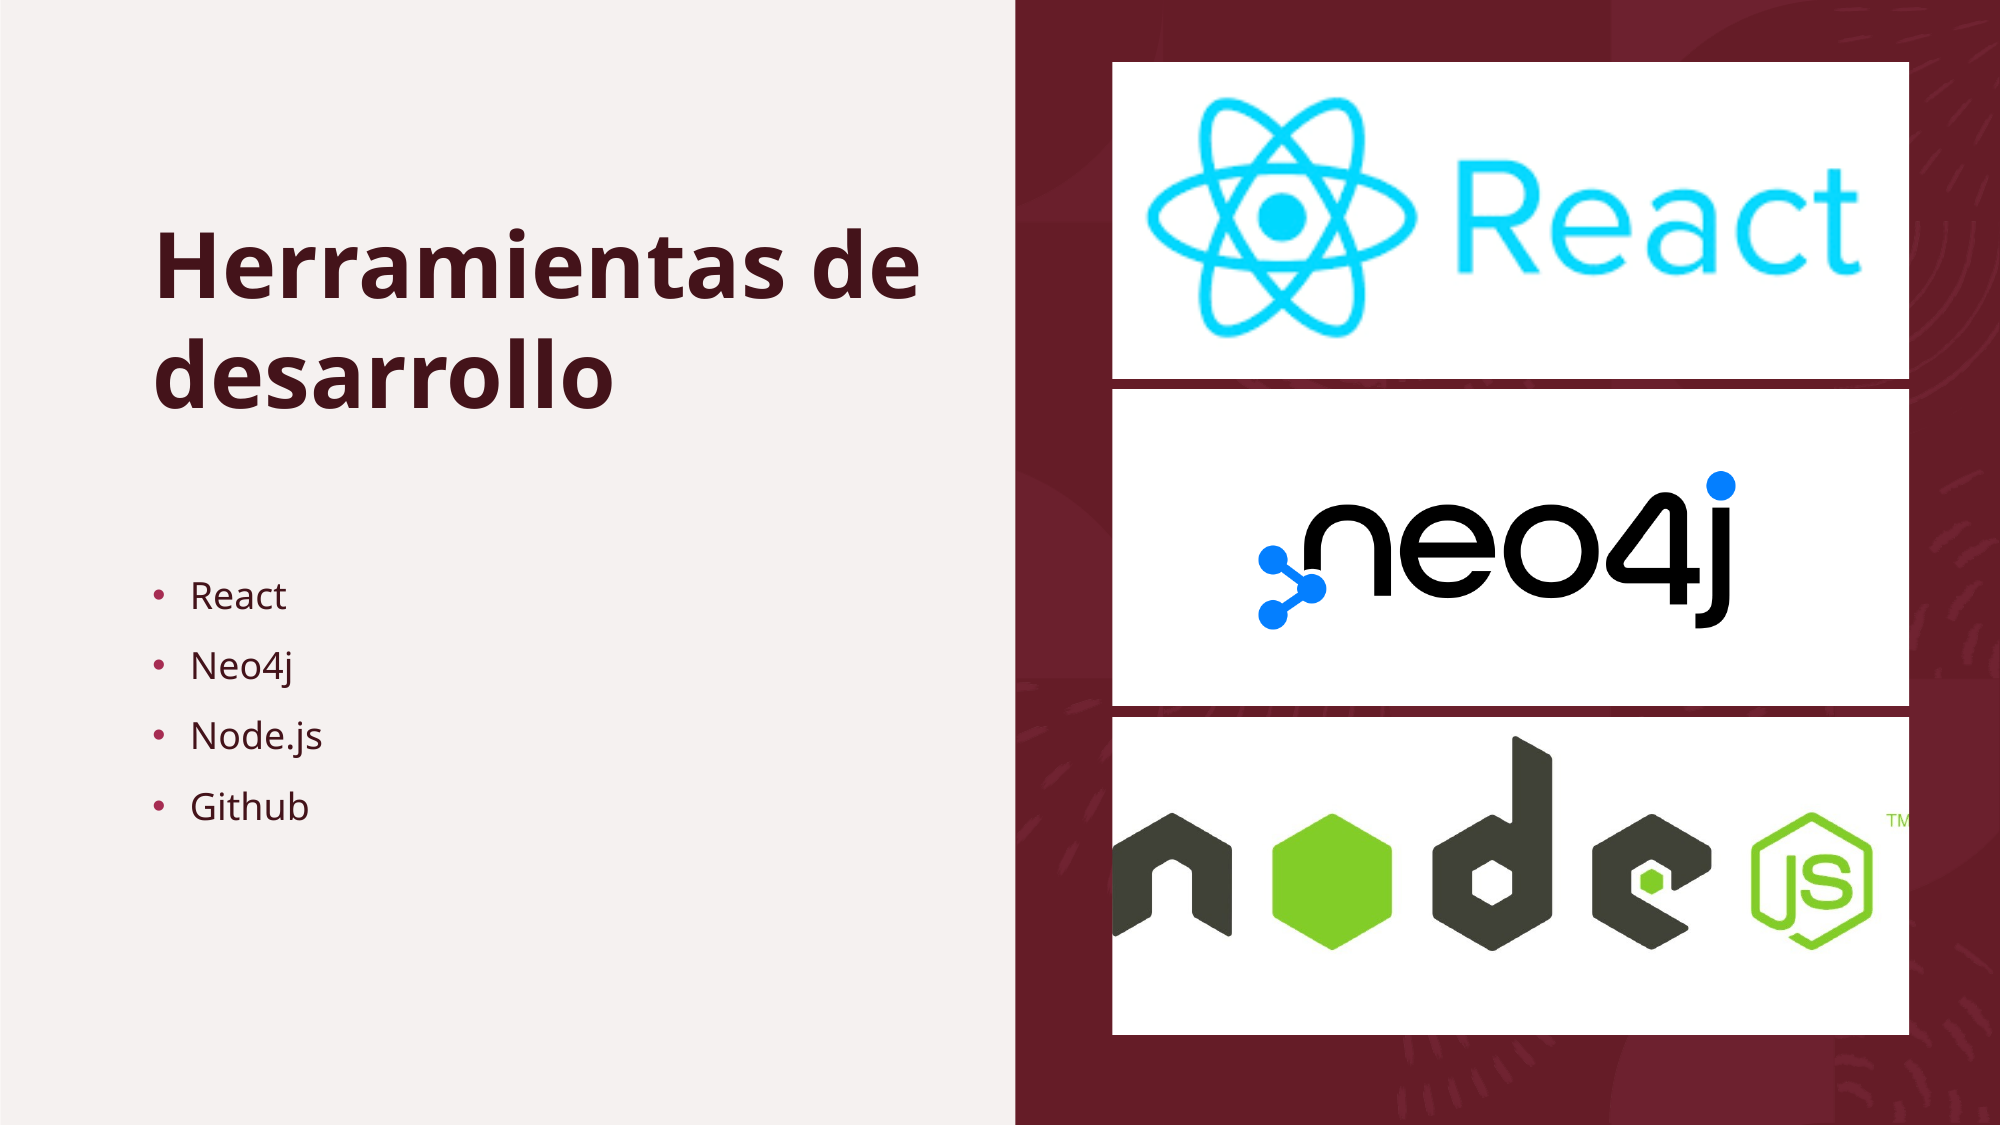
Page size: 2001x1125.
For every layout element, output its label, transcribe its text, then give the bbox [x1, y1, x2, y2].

title Herramientas de desarrollo [137, 96, 950, 538]
picture [1112, 717, 1910, 1035]
picture [1112, 389, 1910, 706]
text_box [0, 0, 1014, 1125]
text_box [1016, 0, 2000, 1125]
picture [1112, 62, 1910, 379]
list React Neo4j Node.js Github [137, 559, 950, 1008]
